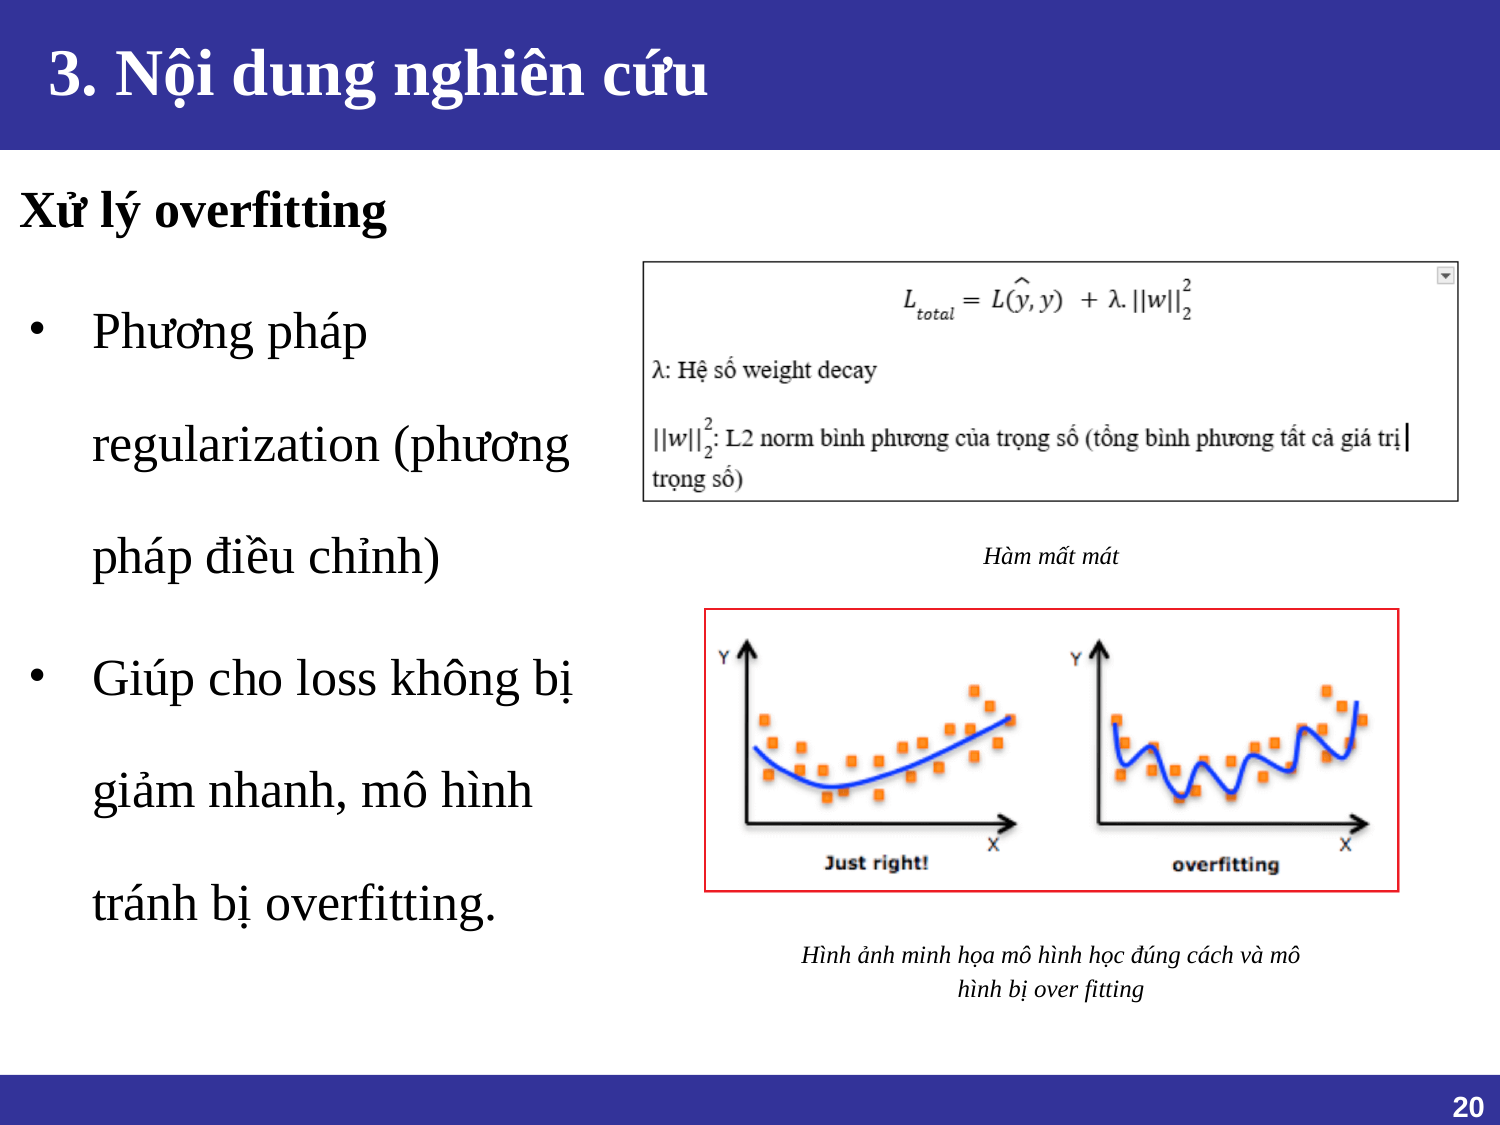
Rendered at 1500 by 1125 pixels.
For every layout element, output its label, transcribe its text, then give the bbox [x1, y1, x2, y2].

slide_number ‹#› [1450, 1082, 1494, 1125]
text_box Hàm mất mát [779, 529, 1324, 585]
title 3. Nội dung nghiên cứu [46, 26, 1053, 217]
picture [631, 245, 1471, 521]
text_box Xử lý overfitting Phương pháp regularization (phương pháp điều chỉnh) Giúp cho loss không bị giảm nhanh, mô hình tránh bị overfitting. [17, 173, 633, 931]
picture [700, 604, 1402, 896]
text_box Hình ảnh minh họa mô hình học đúng cách và mô hình bị over fitting [779, 919, 1324, 1018]
